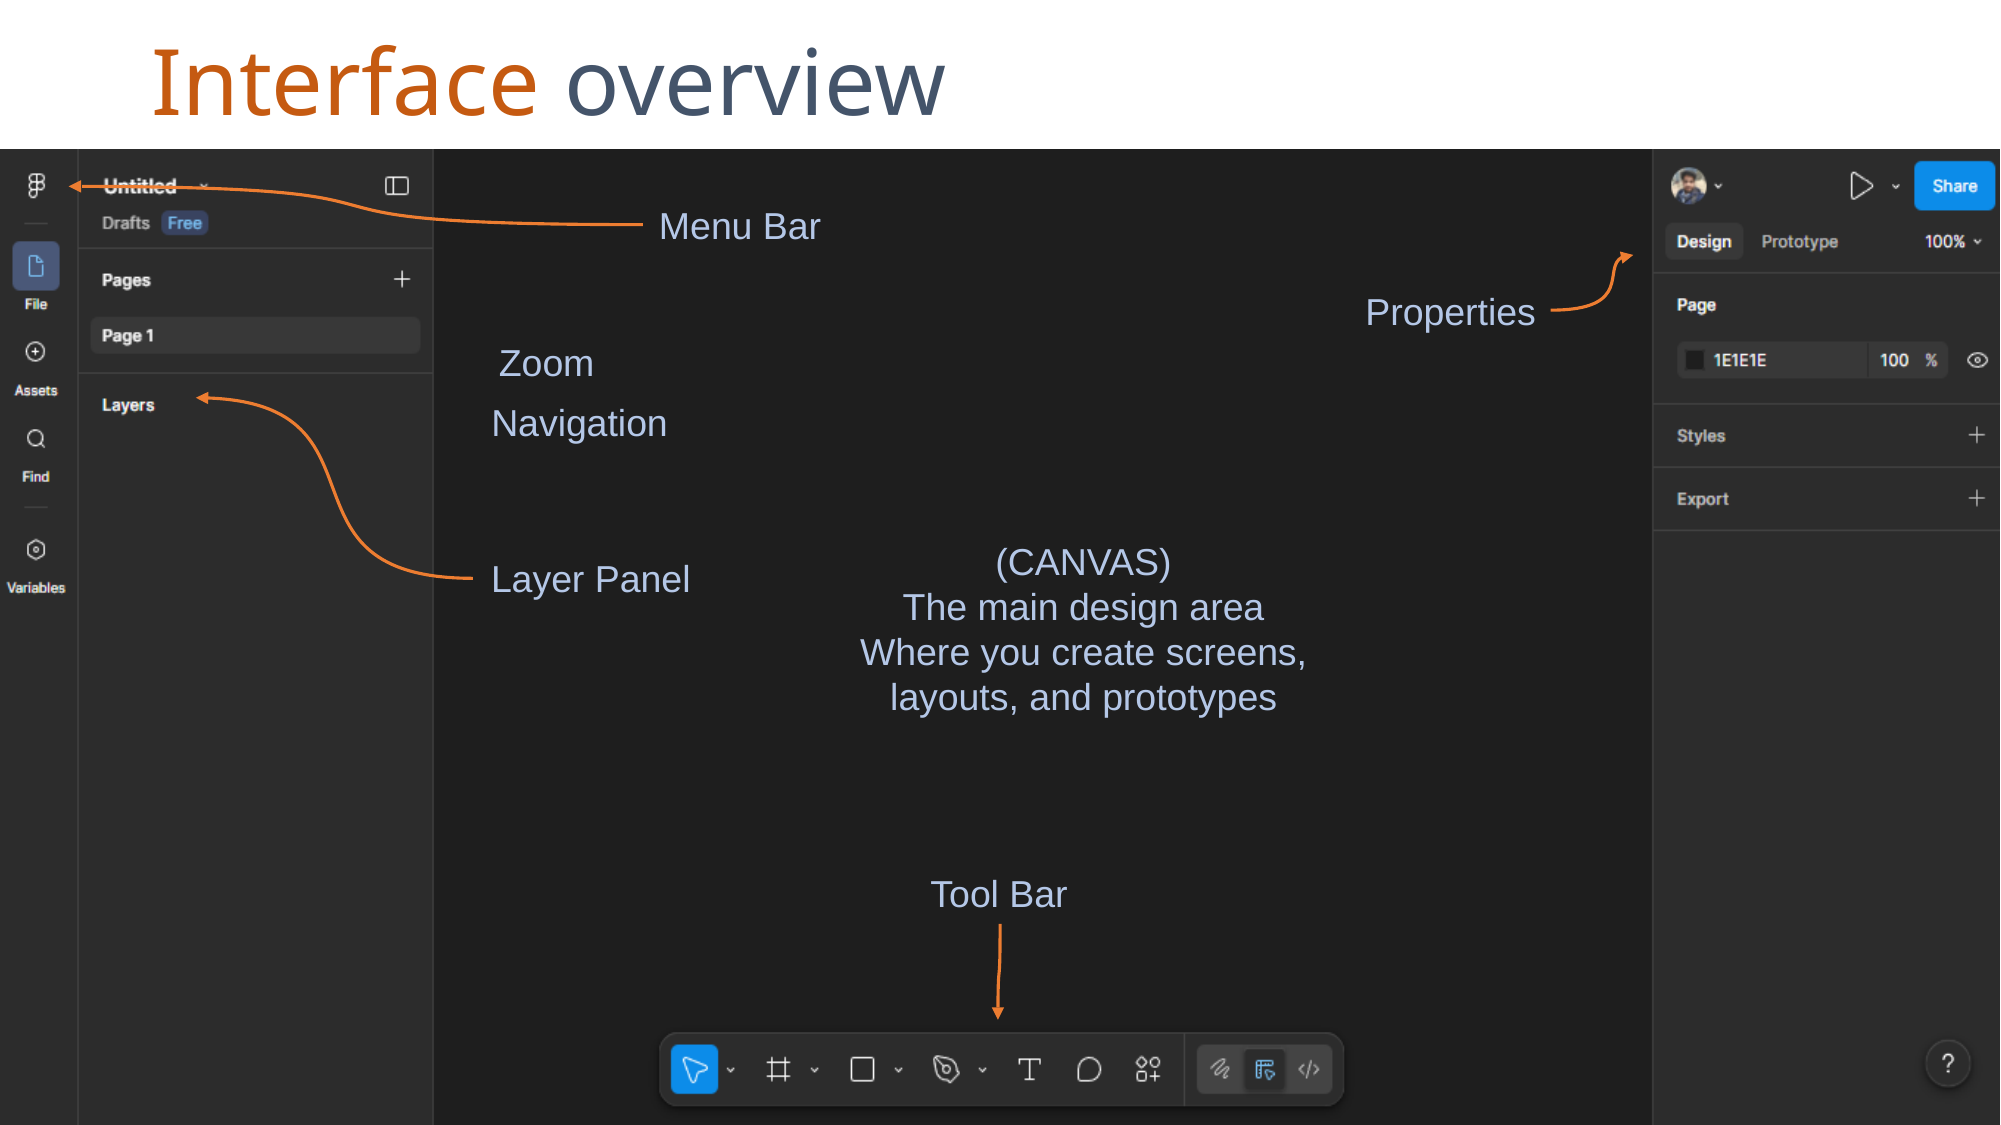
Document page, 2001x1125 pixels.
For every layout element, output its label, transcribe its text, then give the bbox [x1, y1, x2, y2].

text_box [195, 397, 473, 579]
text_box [1551, 254, 1634, 311]
title Interface overview [136, 0, 1862, 149]
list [0, 149, 2000, 1125]
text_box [68, 186, 643, 225]
